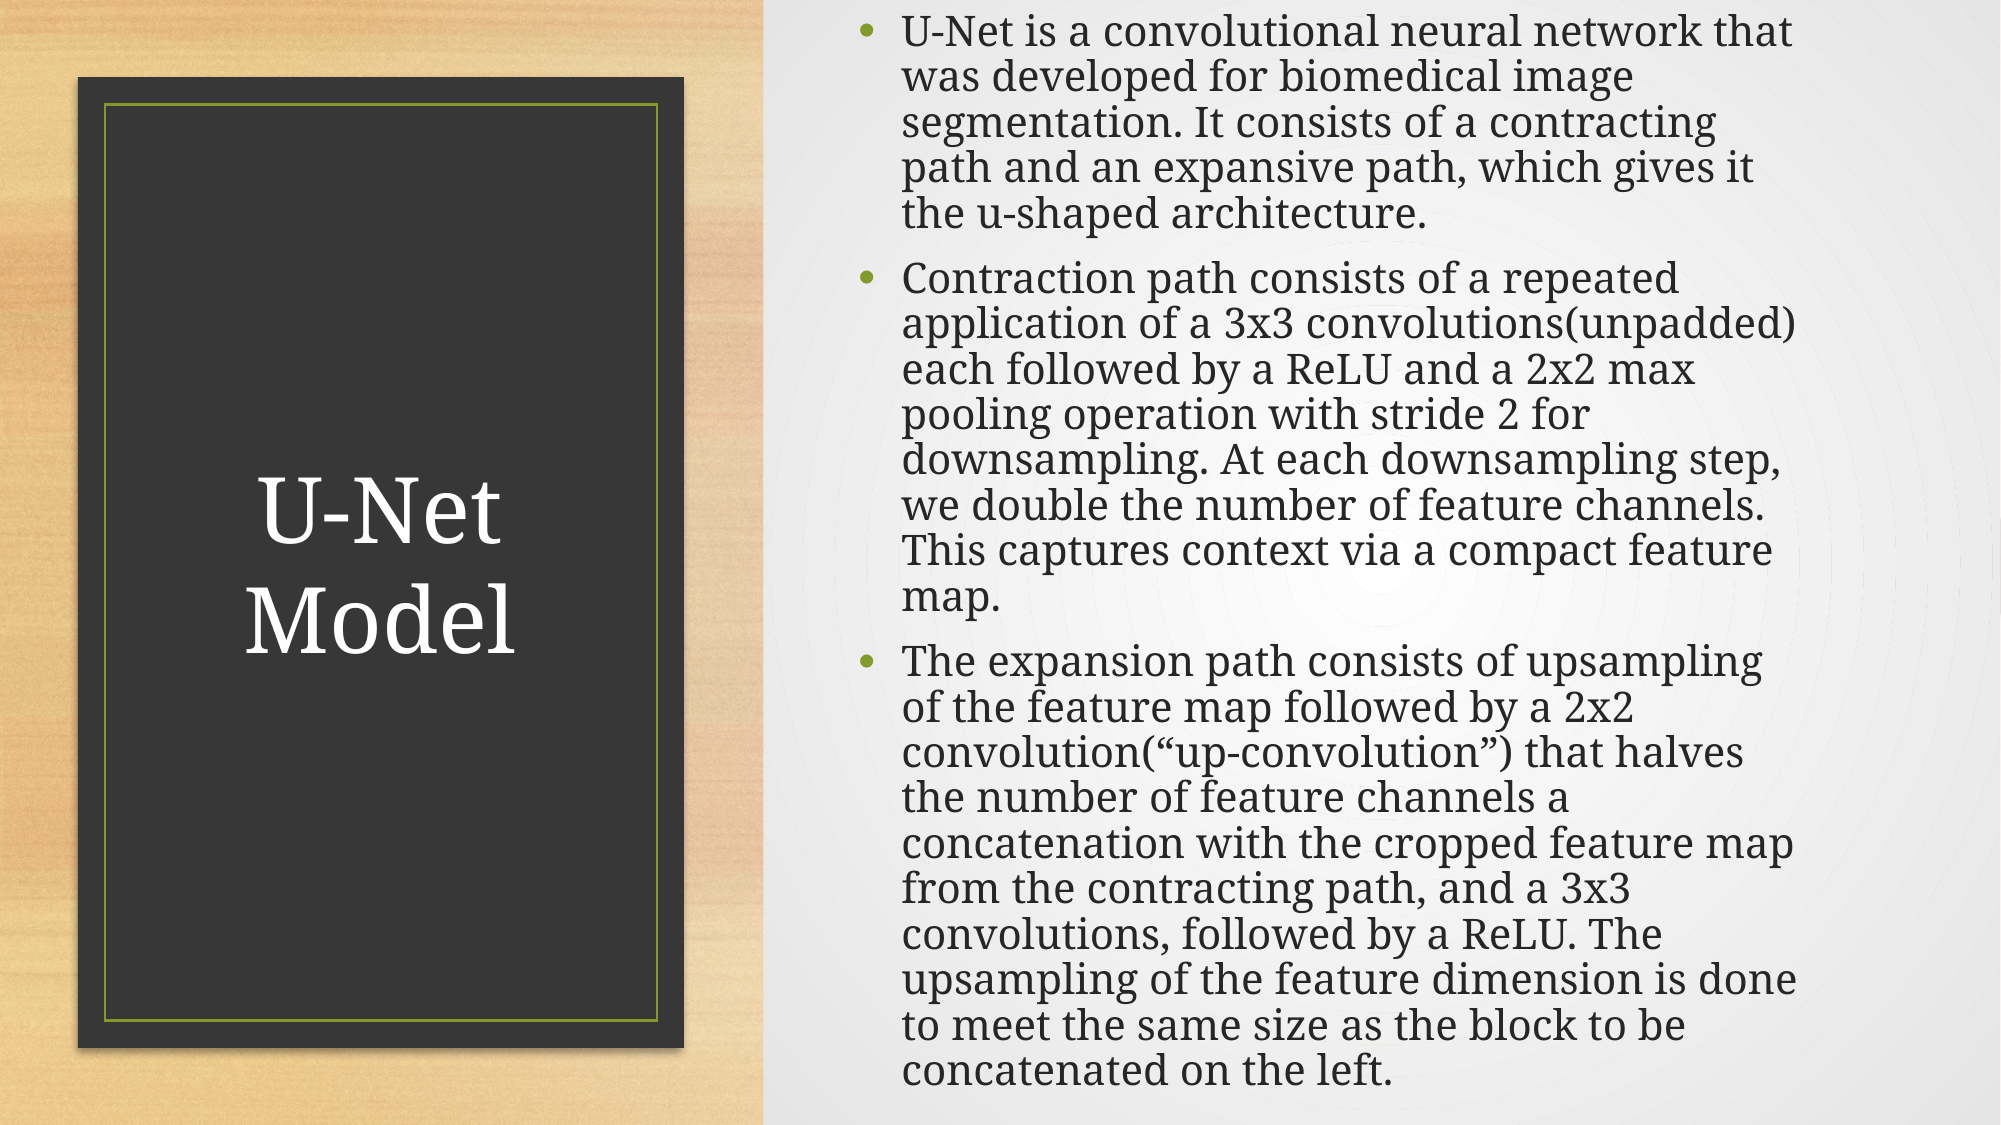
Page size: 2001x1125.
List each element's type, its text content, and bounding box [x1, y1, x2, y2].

text_box [77, 76, 685, 1049]
list U-Net is a convolutional neural network that was developed for biomedical image segmentation. It consists of a contracting path and an expansive path, which gives it the u-shaped architecture. Contraction path consists of a repeated application of a 3x3 convolutions(unpadded) each followed by a ReLU and a 2x2 max pooling operation with stride 2 for downsampling. At each downsampling step, we double the number of feature channels. This captures context via a compact feature map. The expansion path consists of upsampling of the feature map followed by a 2x2 convolution(“up-convolution”) that halves the number of feature channels a concatenation with the cropped feature map from the contracting path, and a 3x3 convolutions, followed by a ReLU. The upsampling of the feature dimension is done to meet the same size as the block to be concatenated on the left. [843, 0, 1820, 1106]
text_box [762, 0, 2000, 1125]
title U-Net Model [156, 156, 605, 968]
text_box [0, 0, 762, 1125]
text_box [104, 103, 658, 1021]
